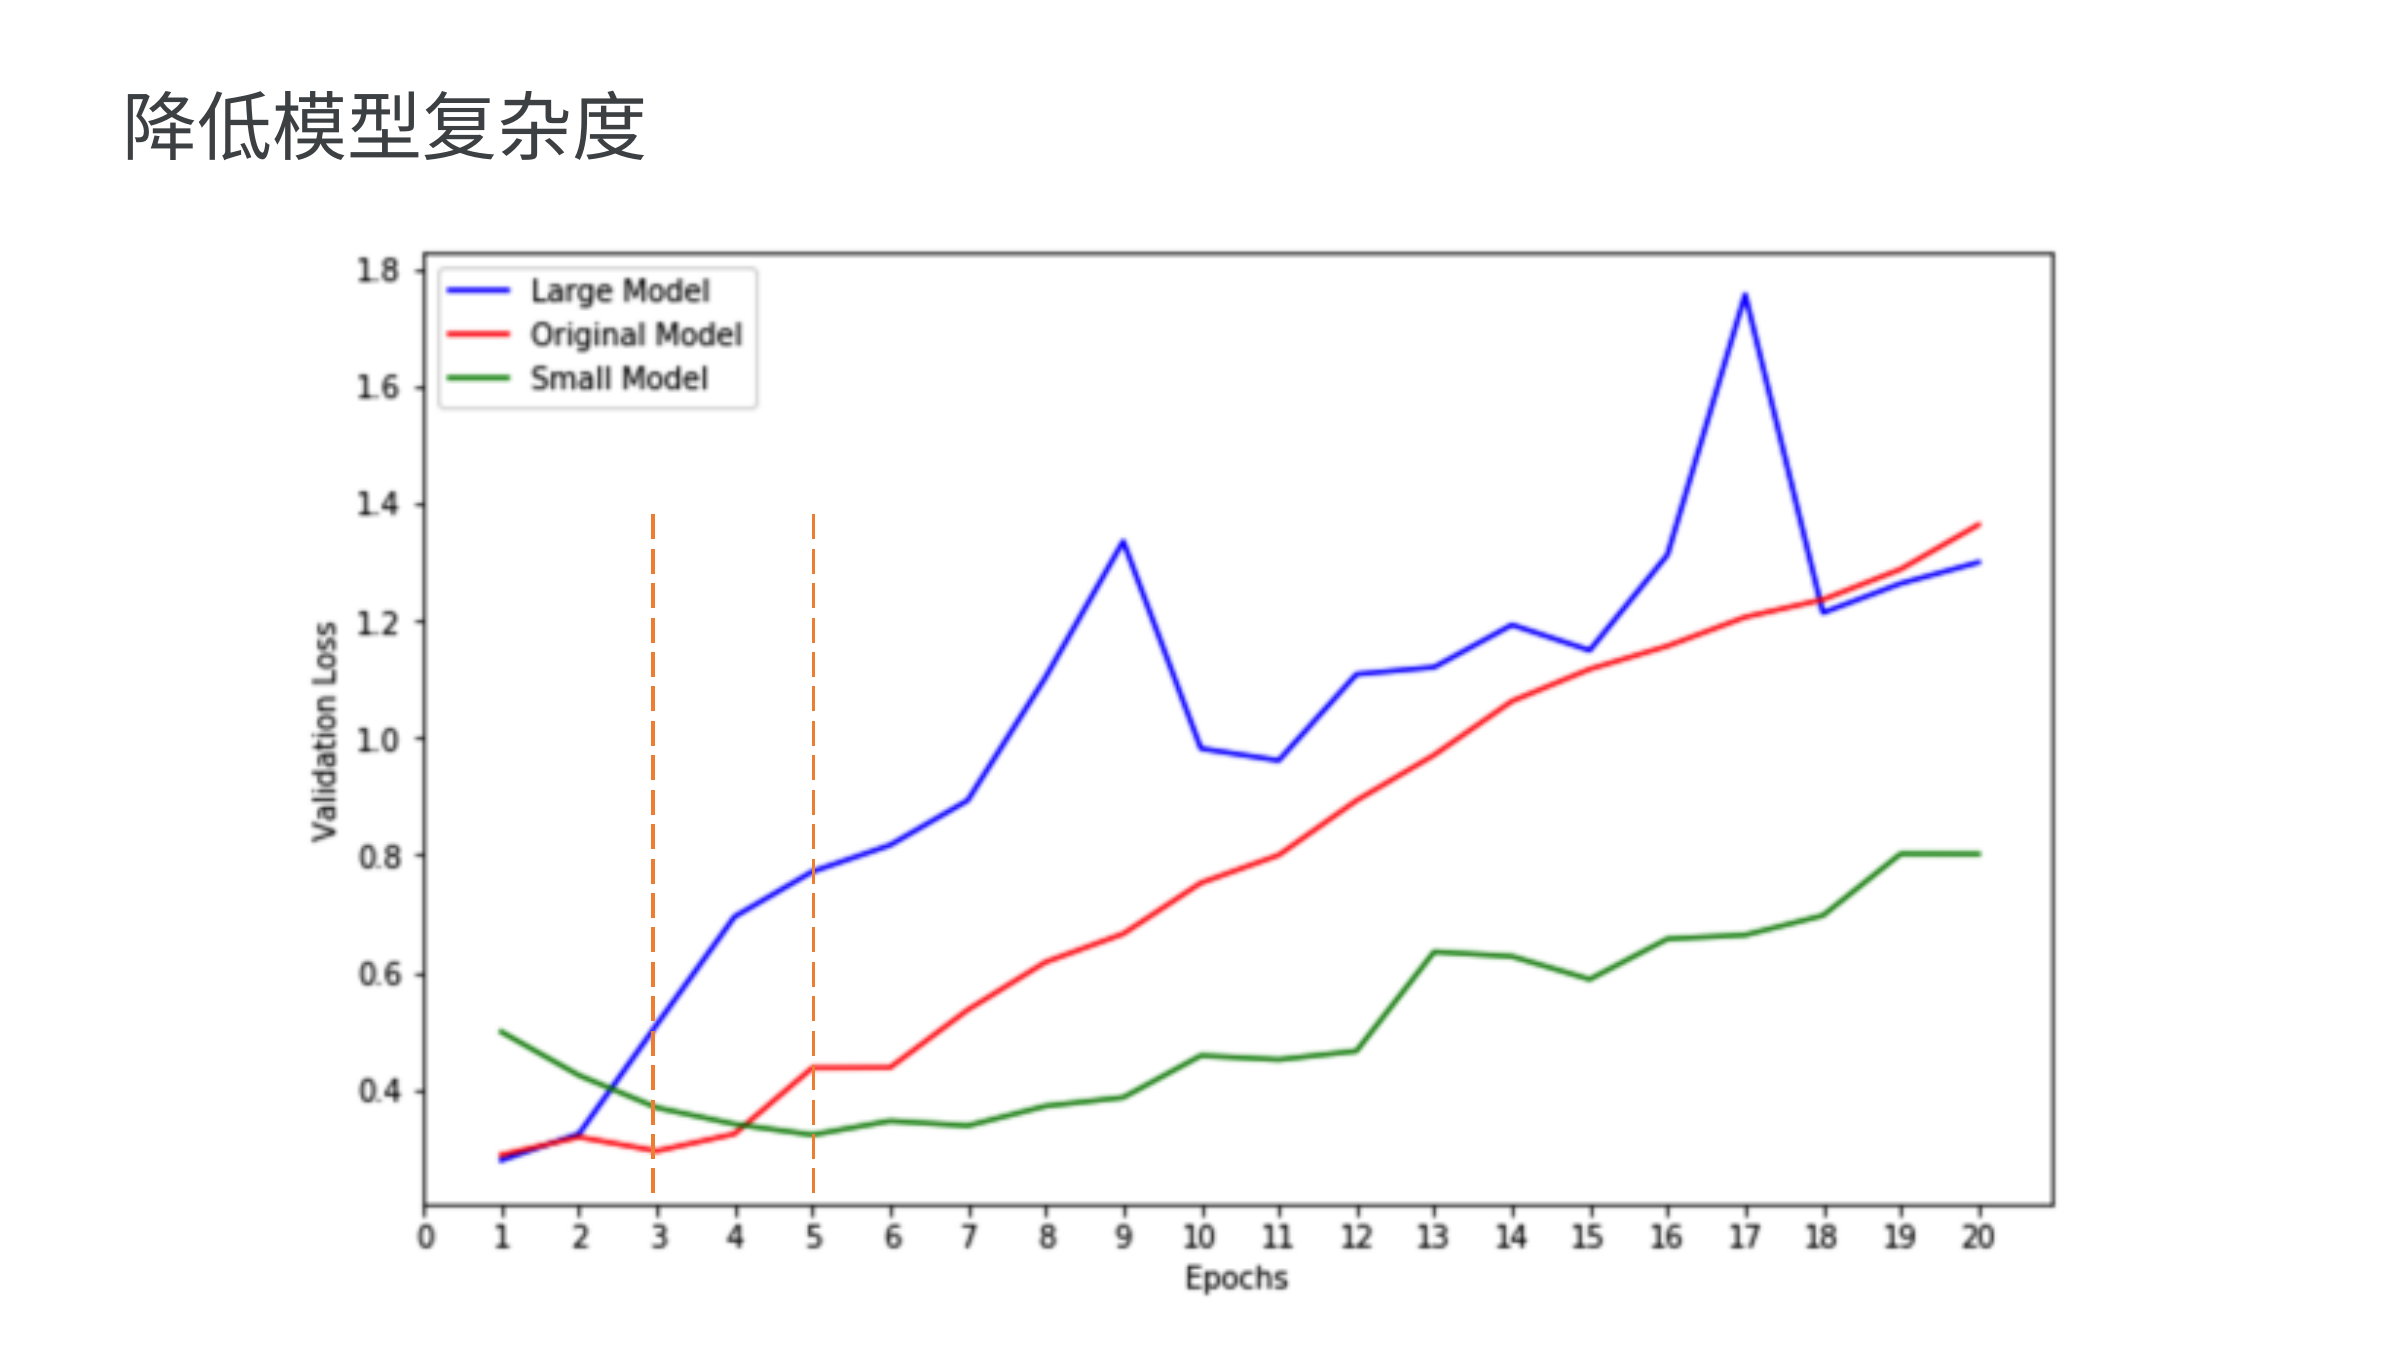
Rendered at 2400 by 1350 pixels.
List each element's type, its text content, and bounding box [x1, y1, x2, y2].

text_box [285, 232, 2068, 1308]
text_box 降低模型复杂度 [107, 64, 1819, 180]
